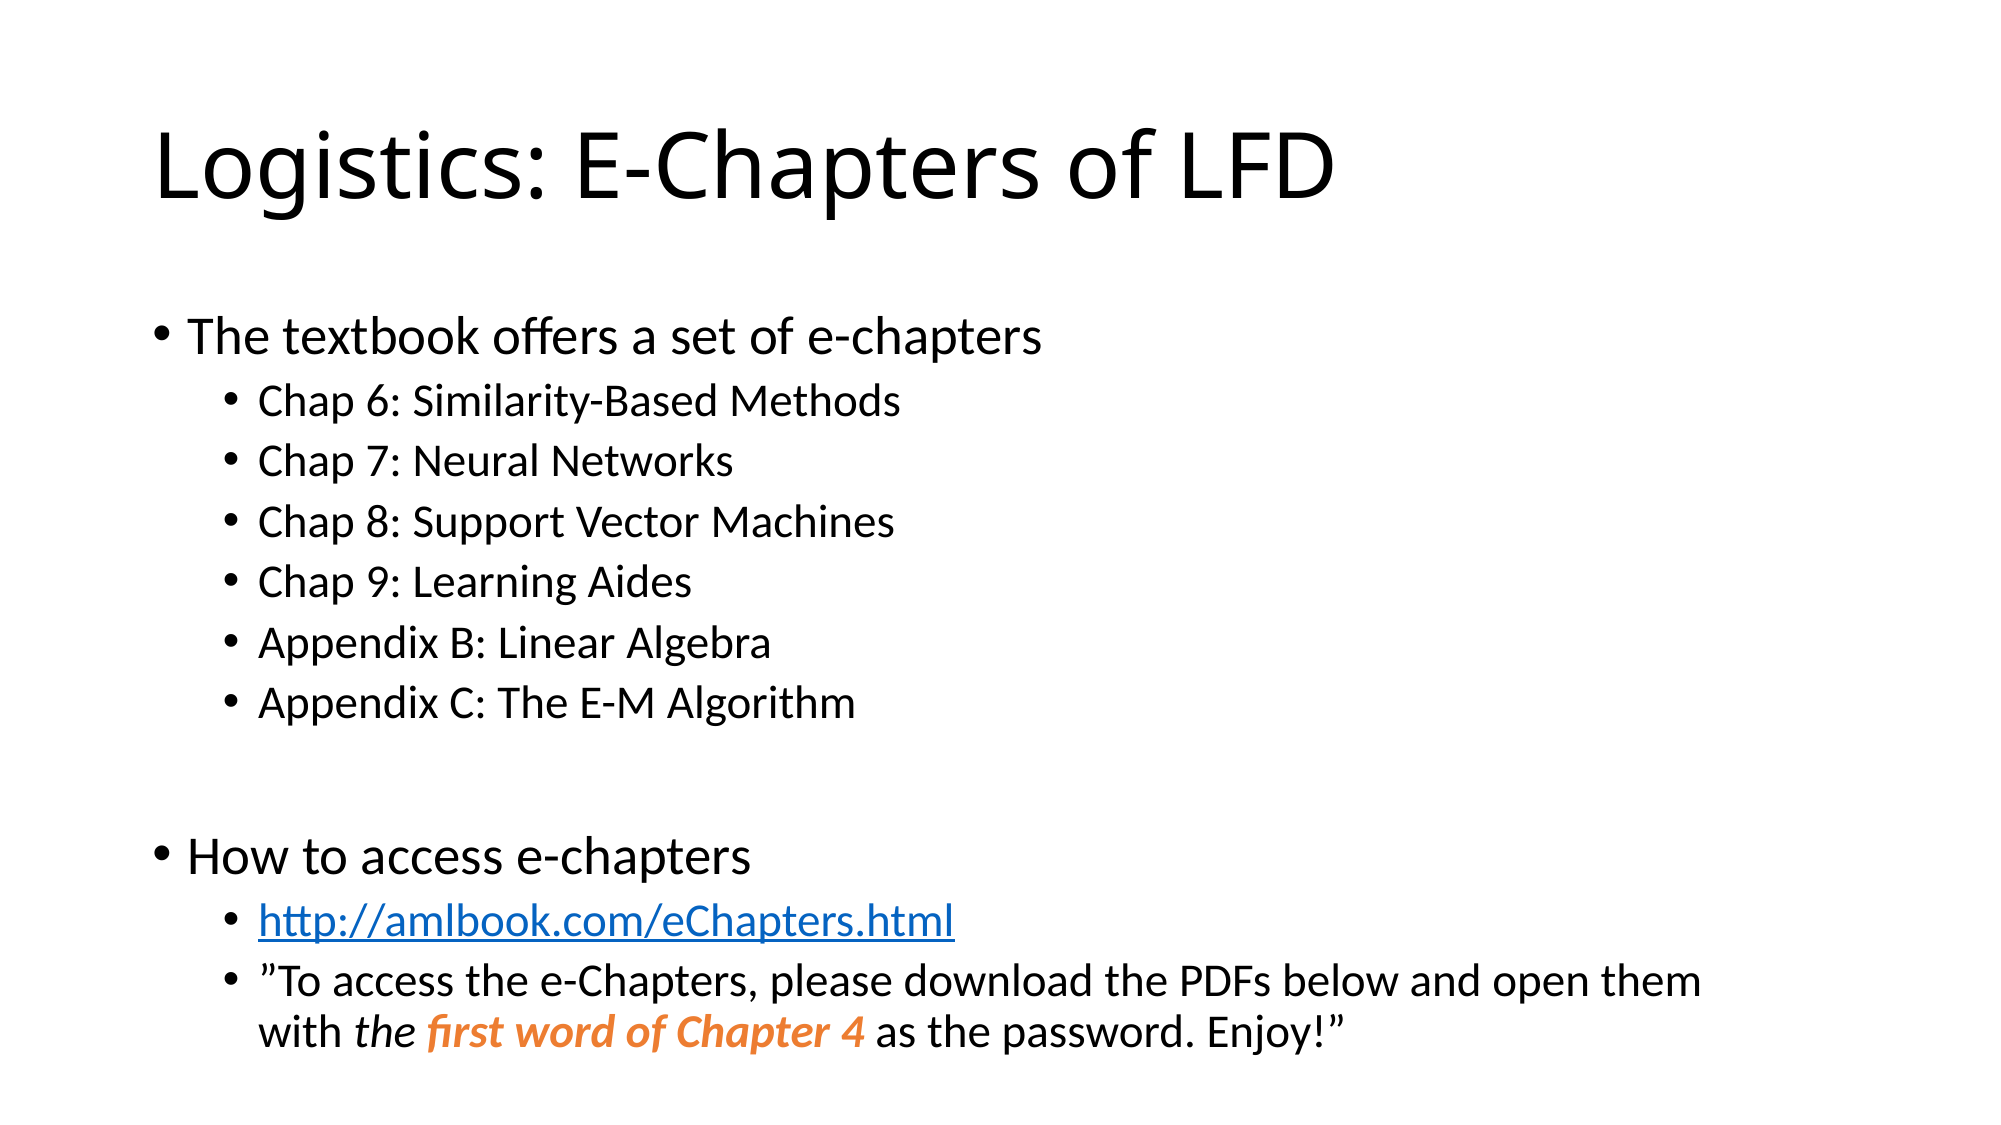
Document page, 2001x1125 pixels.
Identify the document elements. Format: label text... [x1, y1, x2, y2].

list The textbook offers a set of e-chapters Chap 6: Similarity-Based Methods Chap 7: Neural Networks Chap 8: Support Vector Machines Chap 9: Learning Aides Appendix B: Linear Algebra Appendix C: The E-M Algorithm How to access e-chapters http://amlbook.com/eChapters.html ”To access the e-Chapters, please download the PDFs below and open them with the first word of Chapter 4 as the password. Enjoy!” [137, 299, 1863, 1066]
title Logistics: E-Chapters of LFD [137, 59, 1863, 278]
